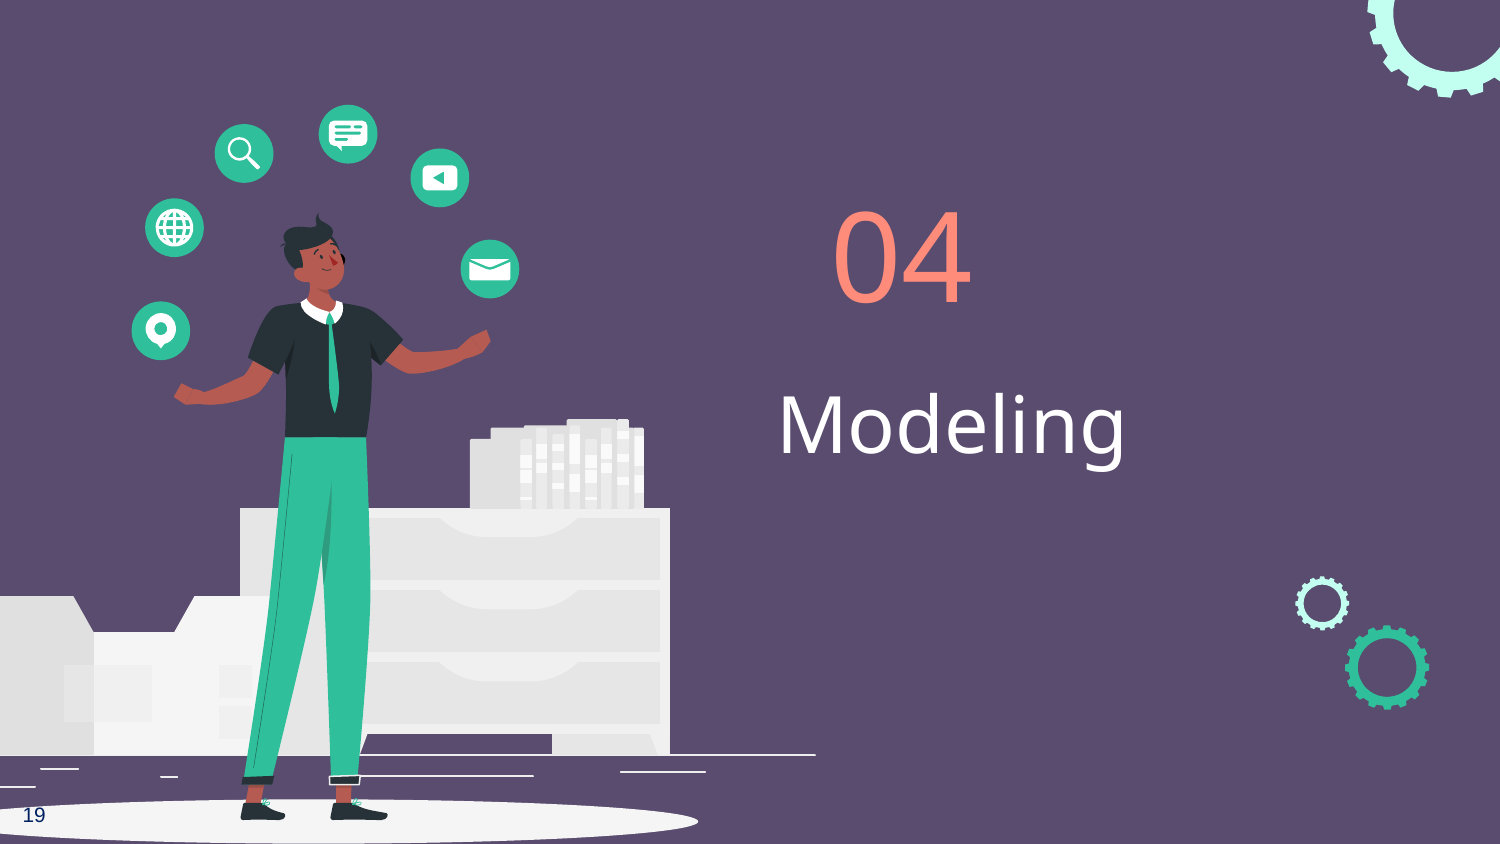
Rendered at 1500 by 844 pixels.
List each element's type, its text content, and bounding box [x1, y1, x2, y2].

title Modeling [821, 335, 1500, 485]
text_box [1345, 625, 1430, 710]
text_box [0, 104, 816, 844]
text_box [1295, 576, 1350, 631]
title 04 [821, 162, 1071, 336]
